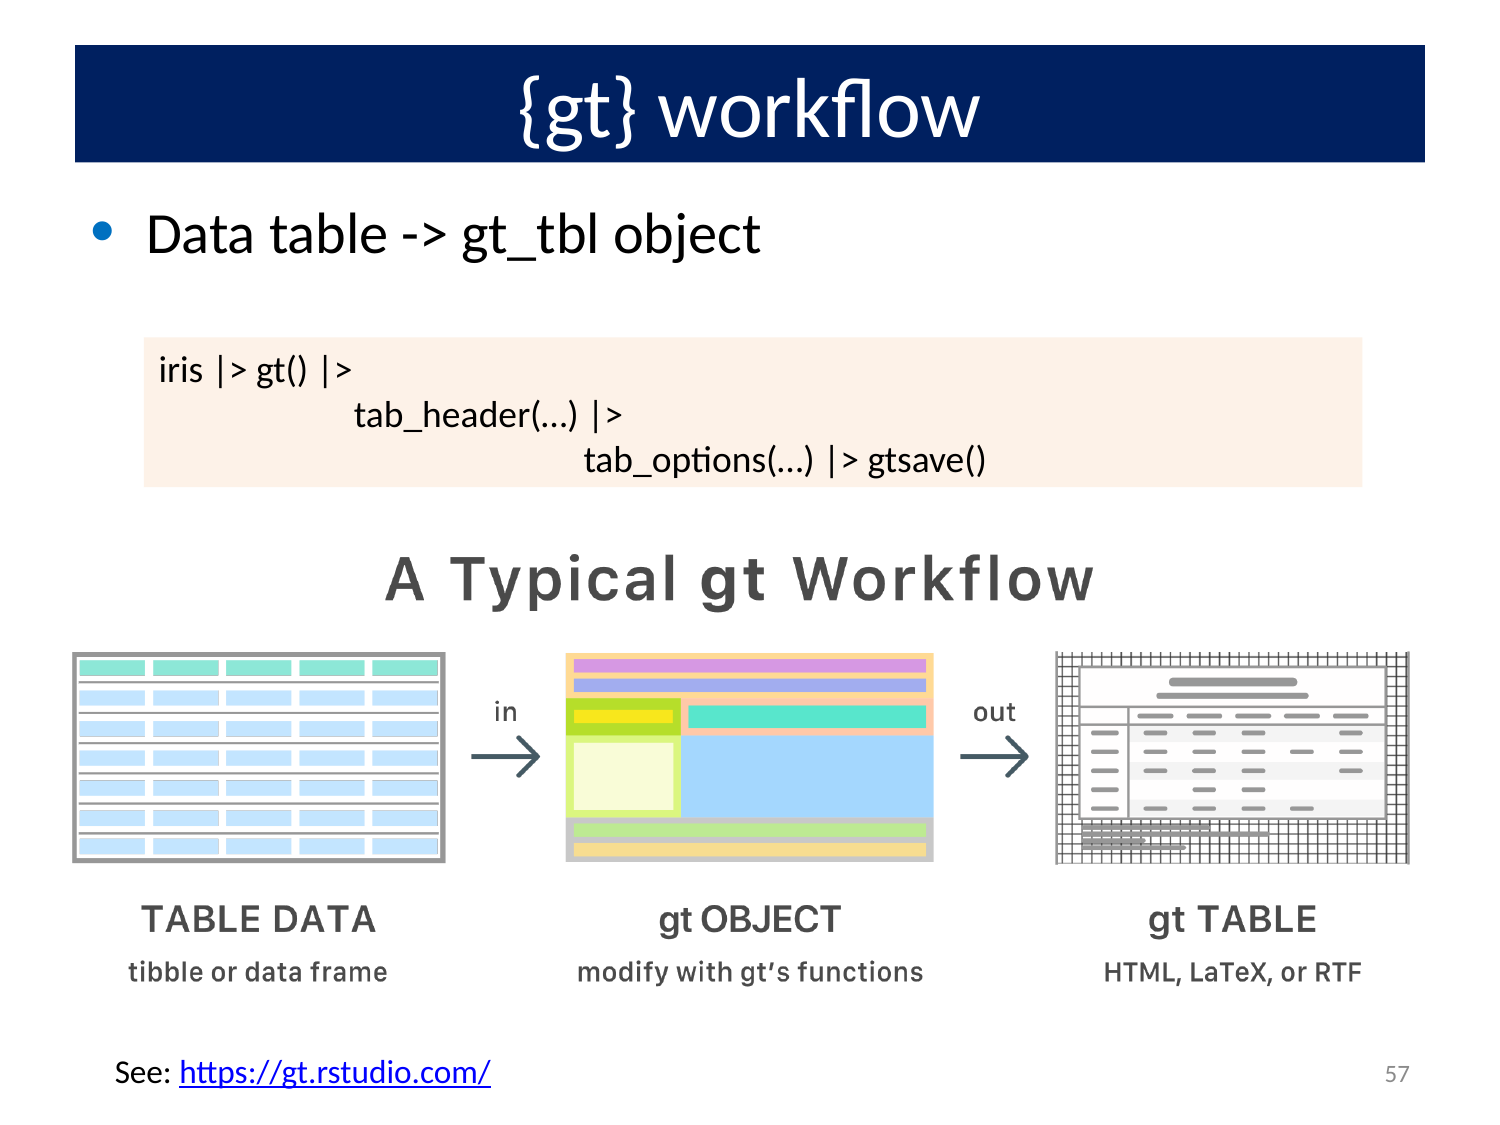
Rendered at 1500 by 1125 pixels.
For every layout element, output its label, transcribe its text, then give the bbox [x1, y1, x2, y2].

picture [37, 512, 1444, 1038]
text_box iris |> gt() |> tab_header(…) |> tab_options(…) |> gtsave() [143, 337, 1363, 488]
title {gt} workflow [75, 45, 1425, 163]
text_box See: https://gt.rstudio.com/ [99, 1047, 1188, 1098]
slide_number 57 [1074, 1047, 1425, 1103]
list Data table -> gt_tbl object [75, 187, 1425, 510]
